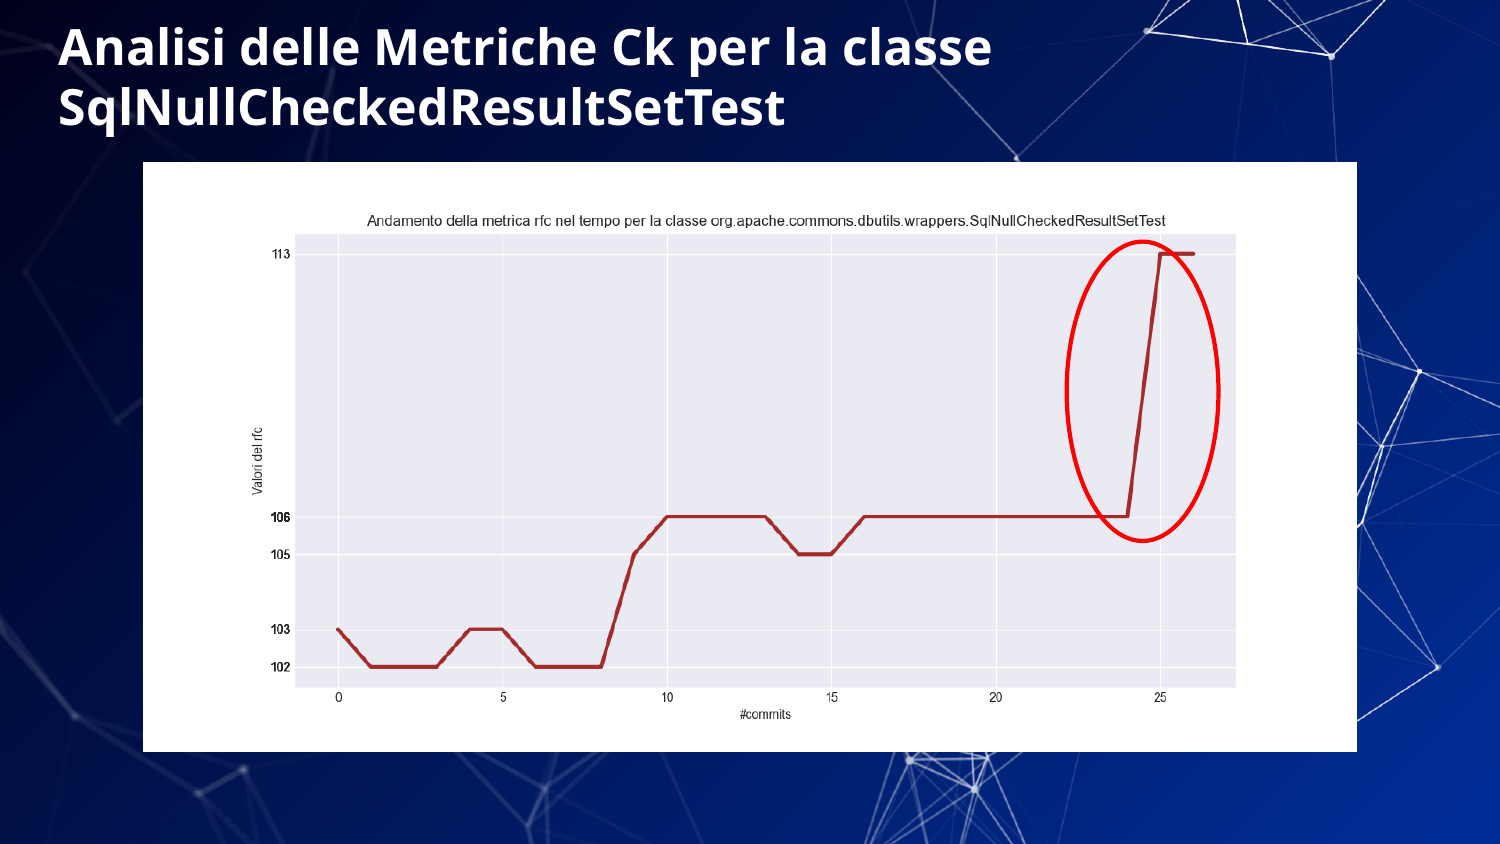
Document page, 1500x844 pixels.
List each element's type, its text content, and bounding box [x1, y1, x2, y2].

text_box Analisi delle Metriche Ck per la classe SqlNullCheckedResultSetTest [58, 70, 1219, 136]
picture [0, 0, 1500, 844]
